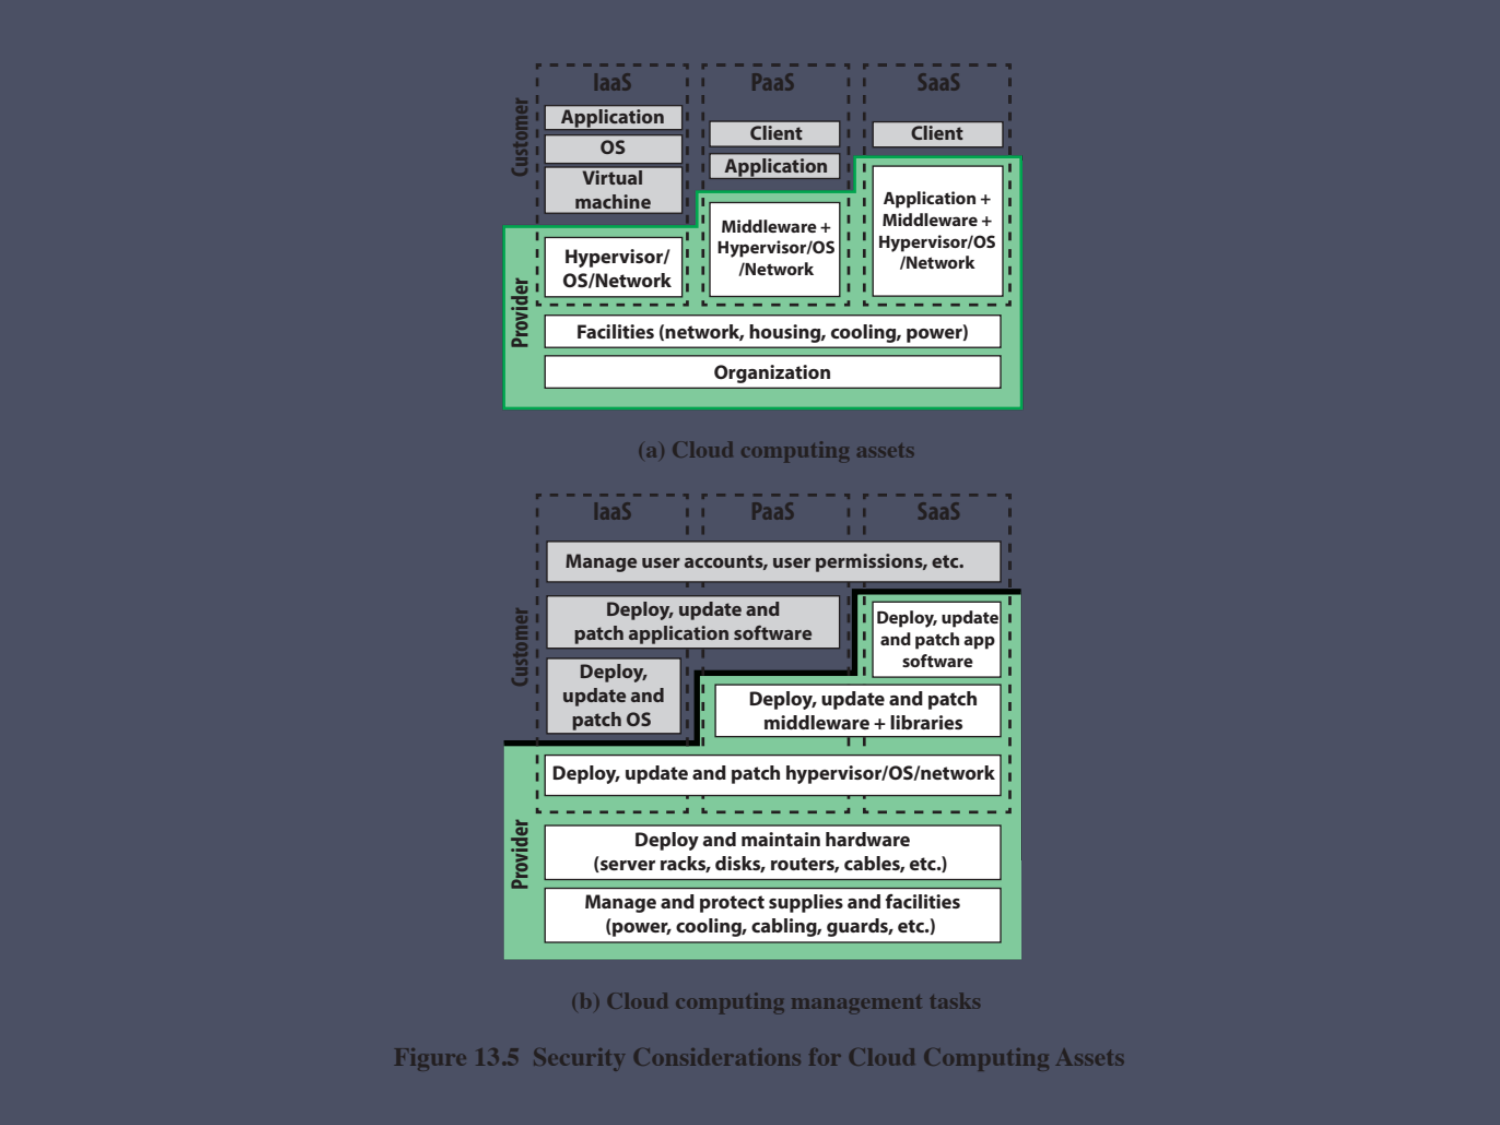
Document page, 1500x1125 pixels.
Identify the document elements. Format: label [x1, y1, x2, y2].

picture [312, 30, 1202, 1107]
